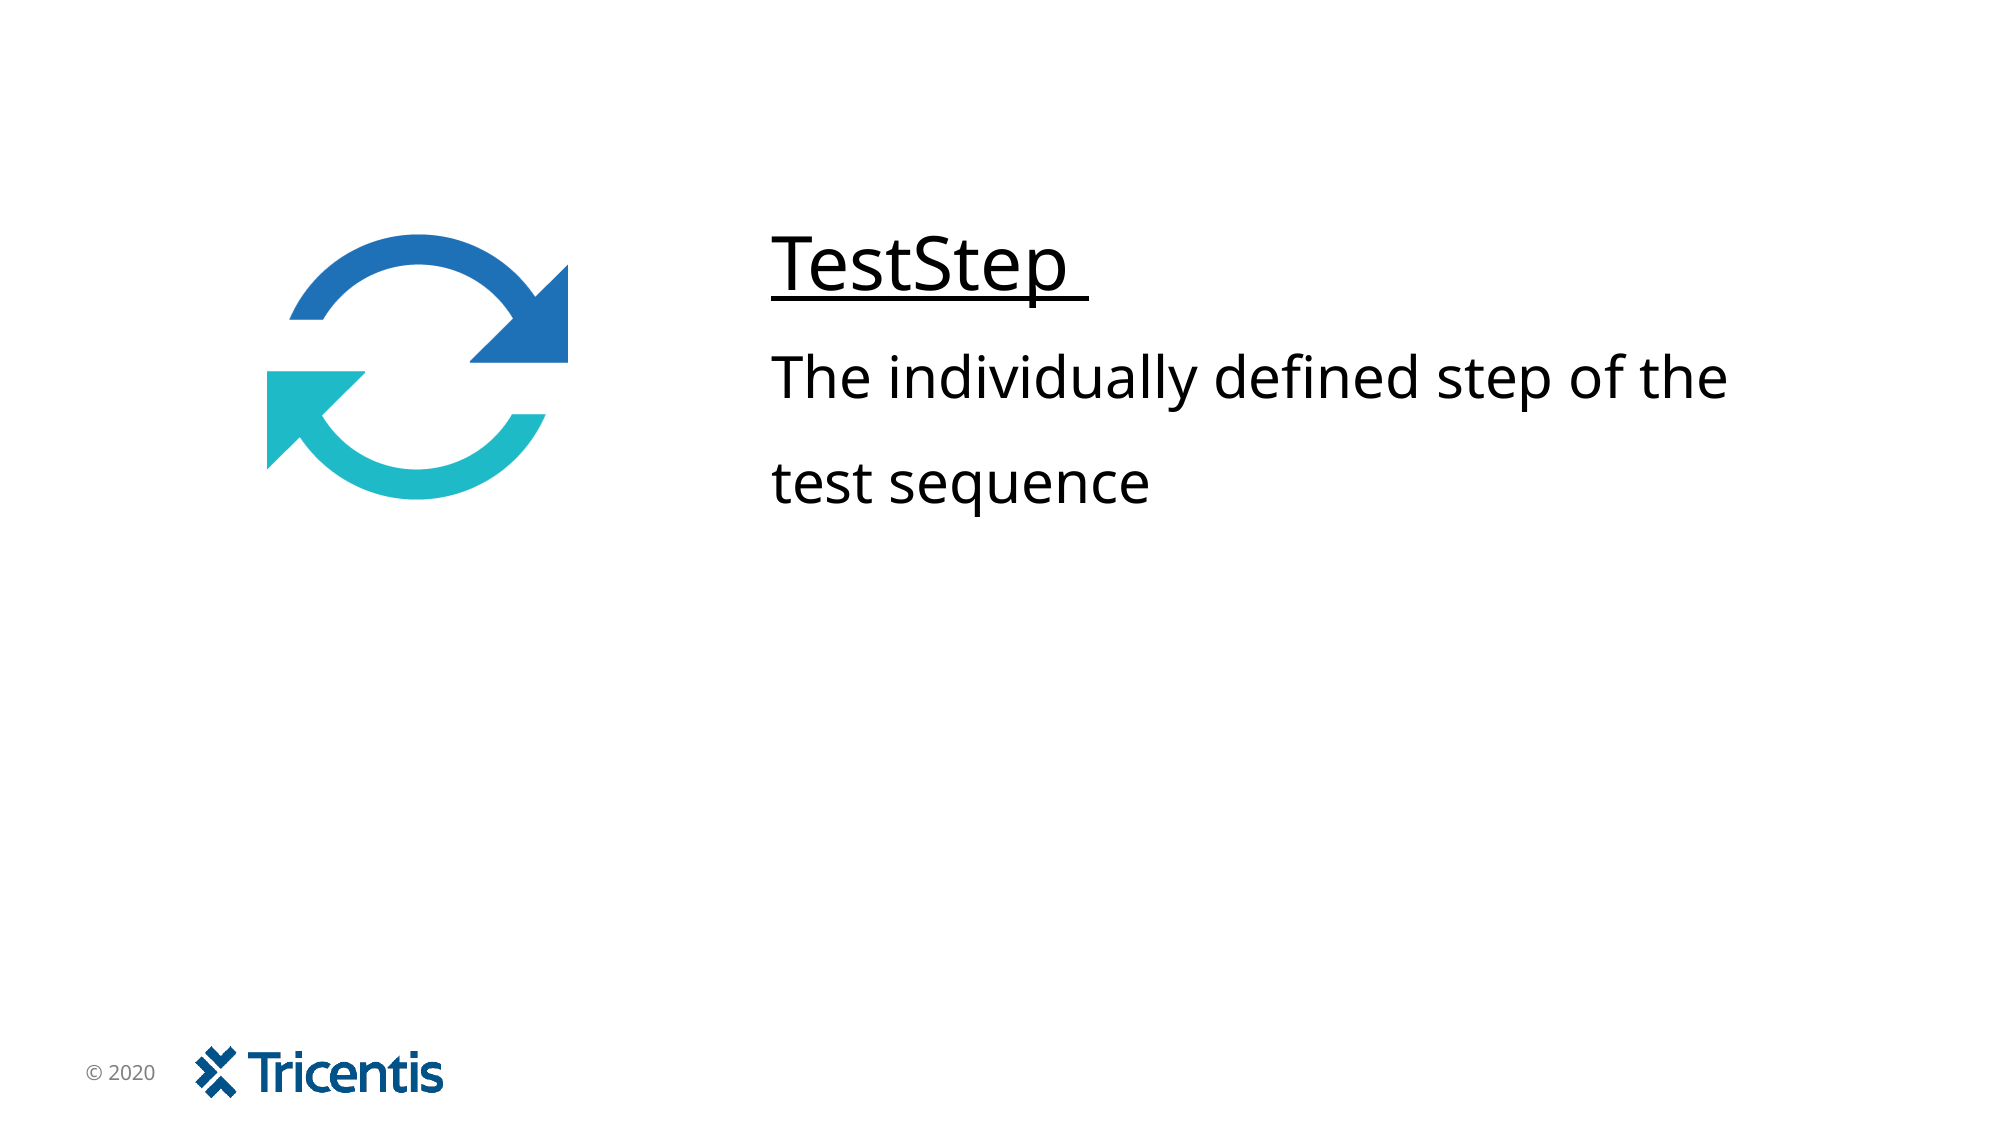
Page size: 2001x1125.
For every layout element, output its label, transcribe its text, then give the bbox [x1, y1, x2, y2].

picture [267, 216, 568, 518]
text_box TestStep The individually defined step of the test sequence [756, 207, 1859, 523]
picture [195, 1046, 443, 1098]
